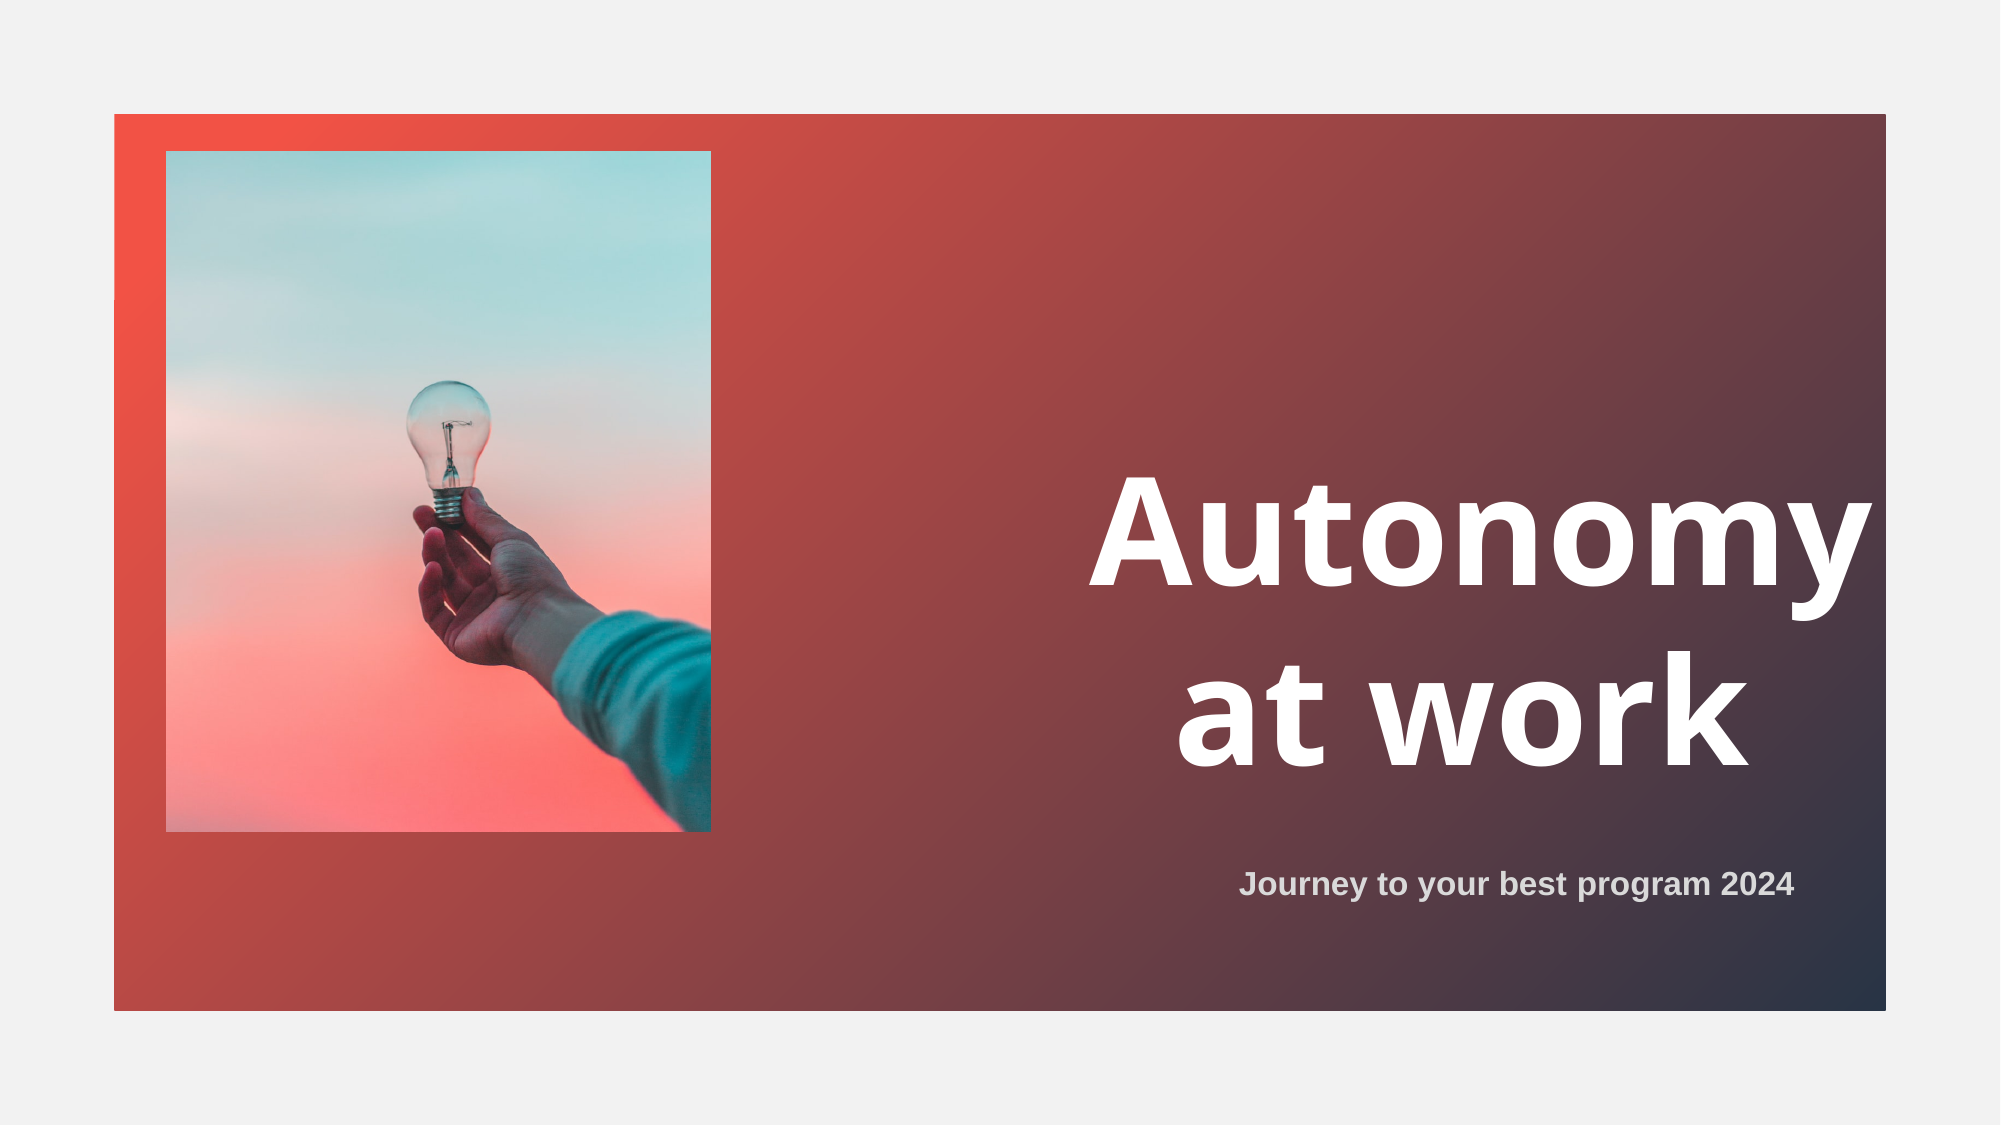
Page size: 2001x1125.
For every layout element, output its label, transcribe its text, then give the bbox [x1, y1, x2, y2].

text_box Journey to your best program 2024 [1224, 854, 1819, 910]
picture [166, 151, 712, 833]
text_box Autonomy at work [1034, 428, 1928, 631]
